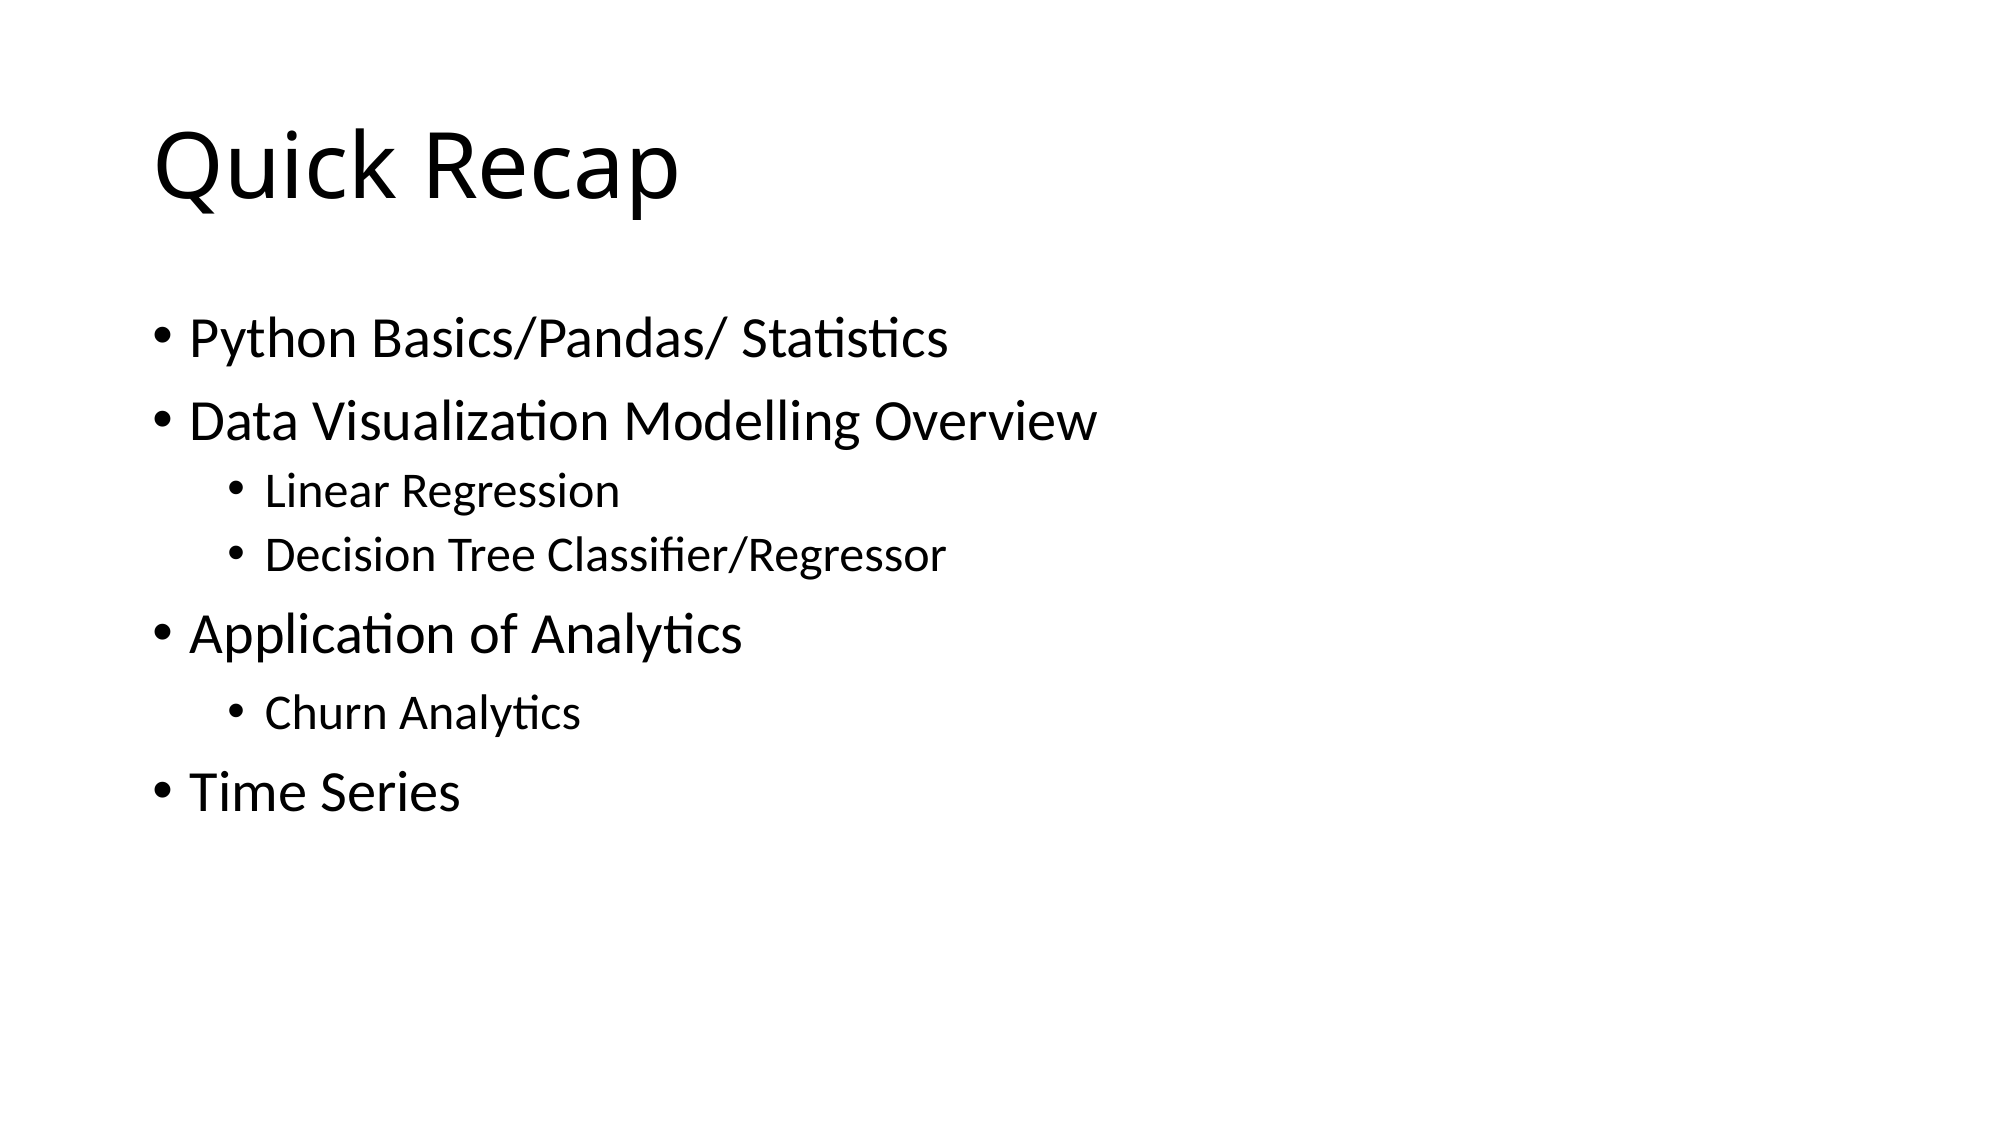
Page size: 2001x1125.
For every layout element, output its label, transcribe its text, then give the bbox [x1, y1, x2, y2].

title Quick Recap [137, 59, 1863, 278]
list Python Basics/Pandas/ Statistics Data Visualization Modelling Overview Linear Regression Decision Tree Classifier/Regressor Application of Analytics Churn Analytics Time Series [137, 299, 1863, 1014]
